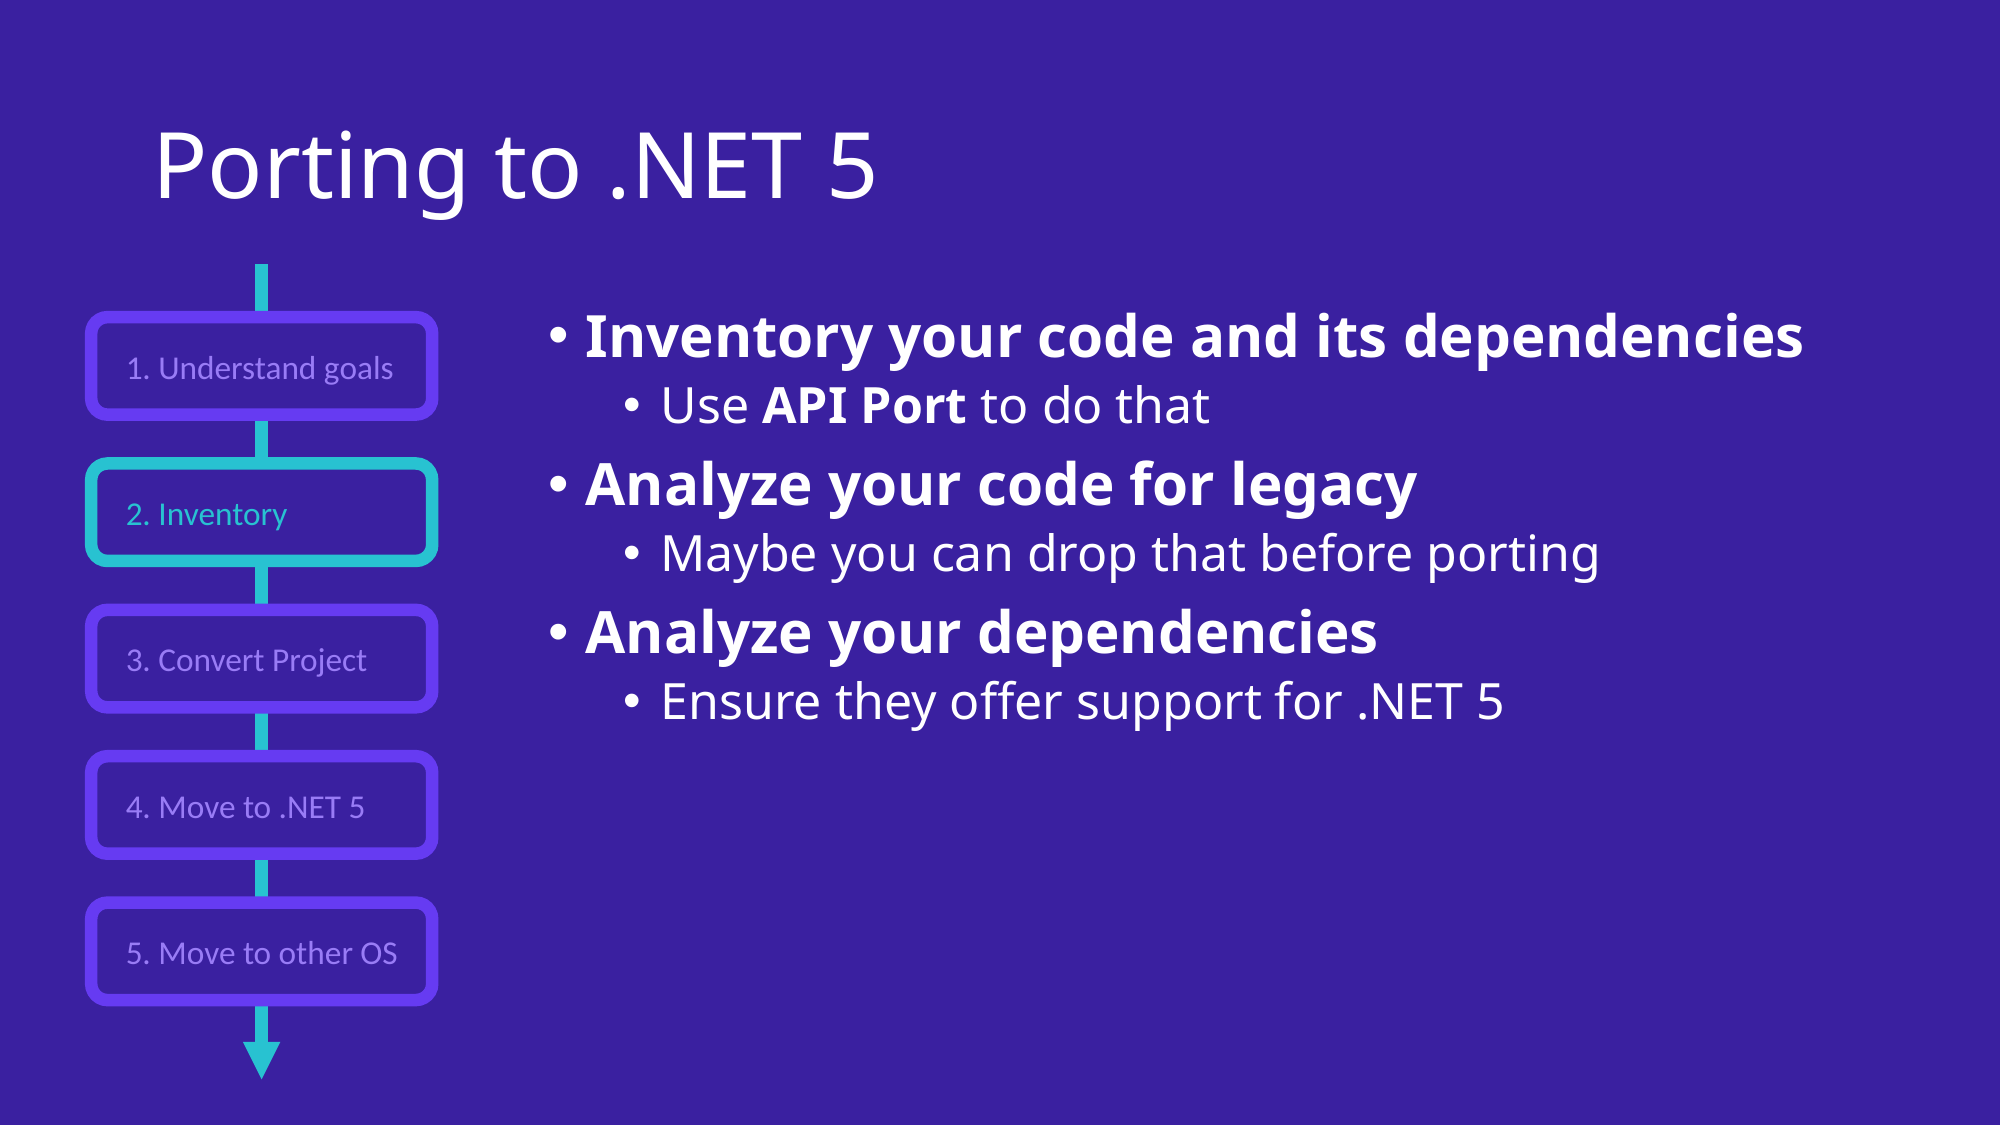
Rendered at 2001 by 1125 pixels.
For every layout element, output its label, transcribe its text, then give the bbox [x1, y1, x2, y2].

text_box 3. Convert Project [90, 609, 261, 708]
text_box 1. Understand goals [262, 316, 433, 416]
text_box 1. Understand goals [90, 316, 261, 416]
list Inventory your code and its dependencies Use API Port to do that Analyze your code for legacy Maybe you can drop that before porting Analyze your dependencies Ensure they offer support for .NET 5 [533, 299, 1863, 1014]
text_box 5. Move to other OS [262, 902, 433, 1001]
text_box 4. Move to .NET 5 [262, 755, 433, 855]
text_box 5. Move to other OS [90, 902, 261, 1001]
text_box 2. Inventory [90, 462, 261, 562]
text_box 4. Move to .NET 5 [90, 755, 261, 855]
title Porting to .NET 5 [137, 59, 1863, 278]
text_box 3. Convert Project [262, 609, 433, 708]
text_box 2. Inventory [262, 462, 433, 562]
